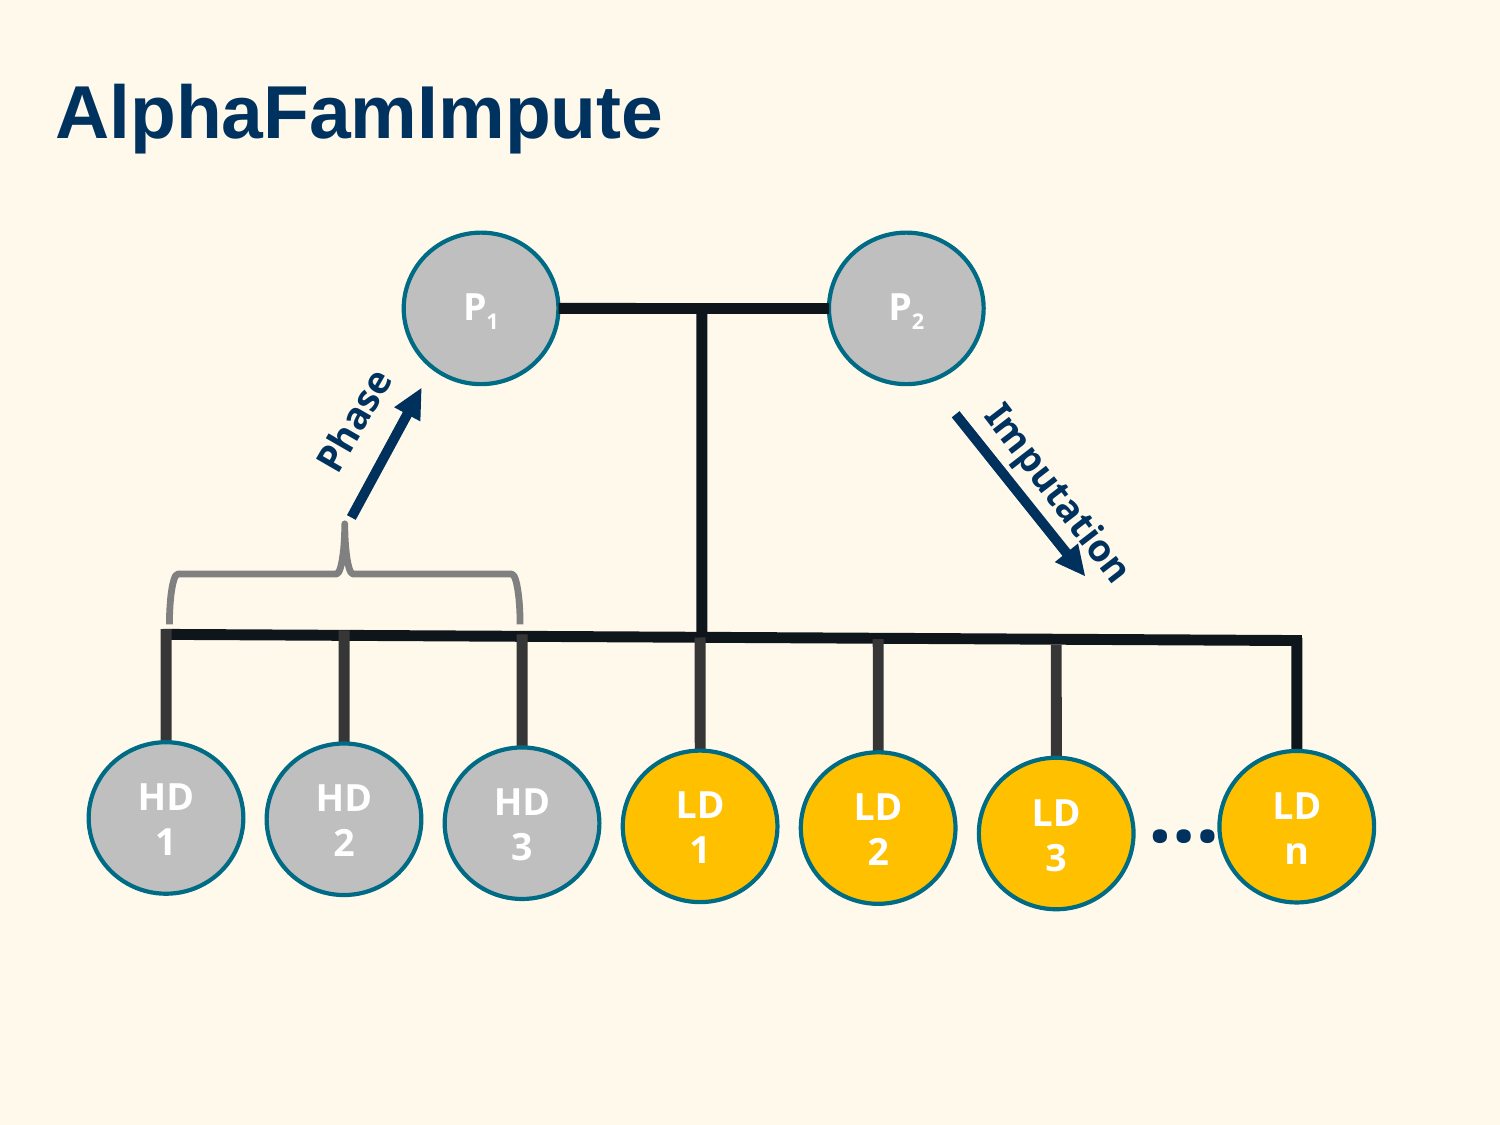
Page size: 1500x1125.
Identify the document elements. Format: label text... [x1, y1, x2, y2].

text_box HD 3 [444, 747, 600, 899]
text_box [955, 414, 1086, 577]
text_box LD 1 [622, 750, 778, 903]
text_box P2 [828, 232, 984, 385]
text_box AlphaFamImpute [40, 56, 1425, 244]
text_box LD n [1231, 750, 1375, 903]
text_box Imputation [962, 377, 1195, 655]
text_box … [1133, 752, 1267, 868]
text_box HD 2 [266, 743, 422, 896]
text_box P1 [423, 233, 559, 385]
text_box [351, 388, 422, 518]
text_box [169, 523, 521, 625]
text_box HD 1 [88, 742, 244, 894]
text_box LD 3 [978, 757, 1133, 910]
text_box LD 2 [800, 752, 956, 904]
text_box Phase [291, 203, 495, 496]
